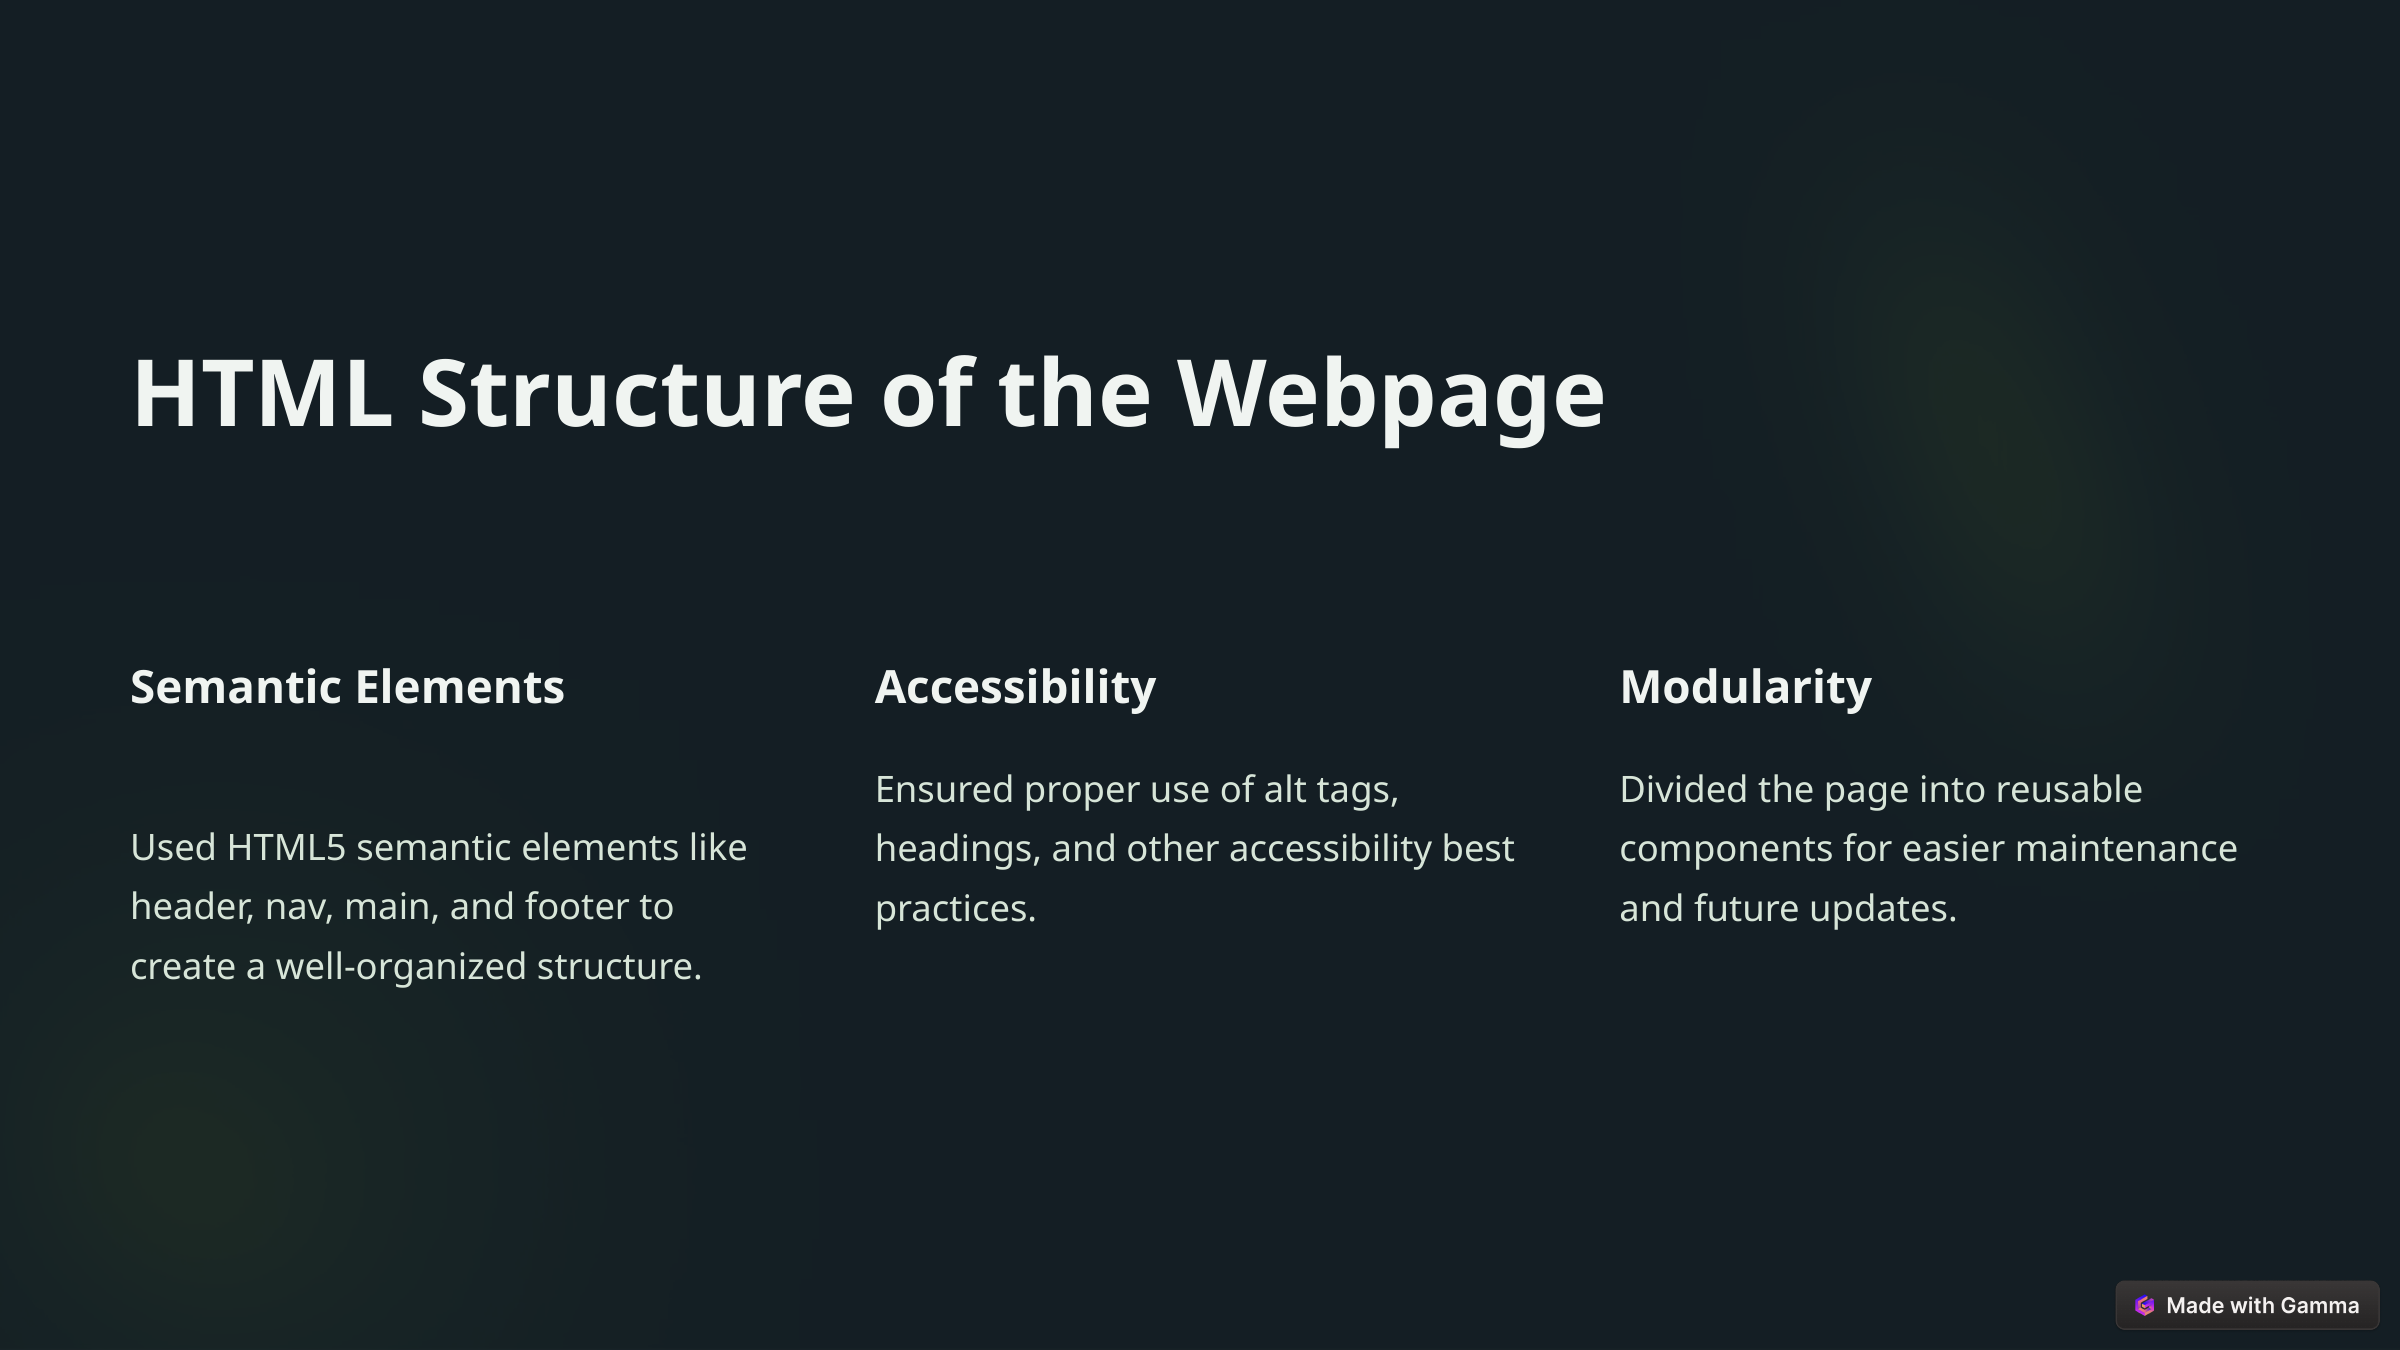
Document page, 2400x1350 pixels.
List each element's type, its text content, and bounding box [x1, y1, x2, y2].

text_box Modularity [1619, 654, 2085, 713]
picture [2106, 1271, 2389, 1339]
text_box Used HTML5 semantic elements like header, nav, main, and footer to create a well-organized structure. [130, 808, 783, 987]
text_box Ensured proper use of alt tags, headings, and other accessibility best practices. [874, 750, 1528, 929]
text_box Accessibility [874, 654, 1340, 713]
text_box Semantic Elements [130, 654, 783, 772]
text_box HTML Structure of the Webpage [130, 329, 2270, 562]
text_box Divided the page into reusable components for easier maintenance and future updates. [1619, 750, 2272, 929]
